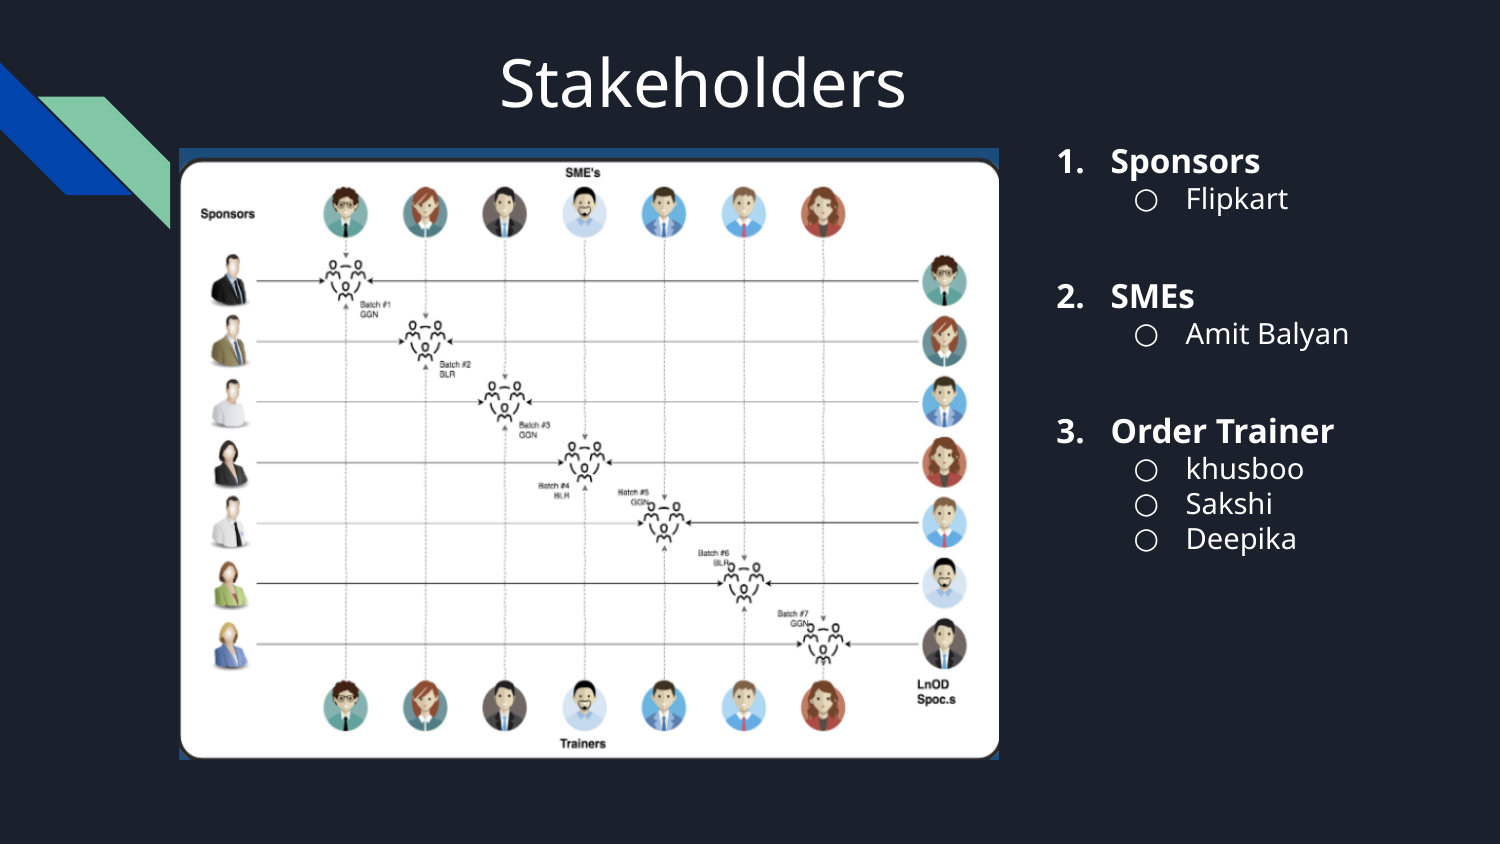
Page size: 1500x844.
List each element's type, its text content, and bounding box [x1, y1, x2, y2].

title Stakeholders [484, 25, 1041, 166]
picture [178, 148, 999, 760]
list Sponsors Flipkart SMEs Amit Balyan Order Trainer khusboo Sakshi Deepika [1020, 125, 1500, 784]
